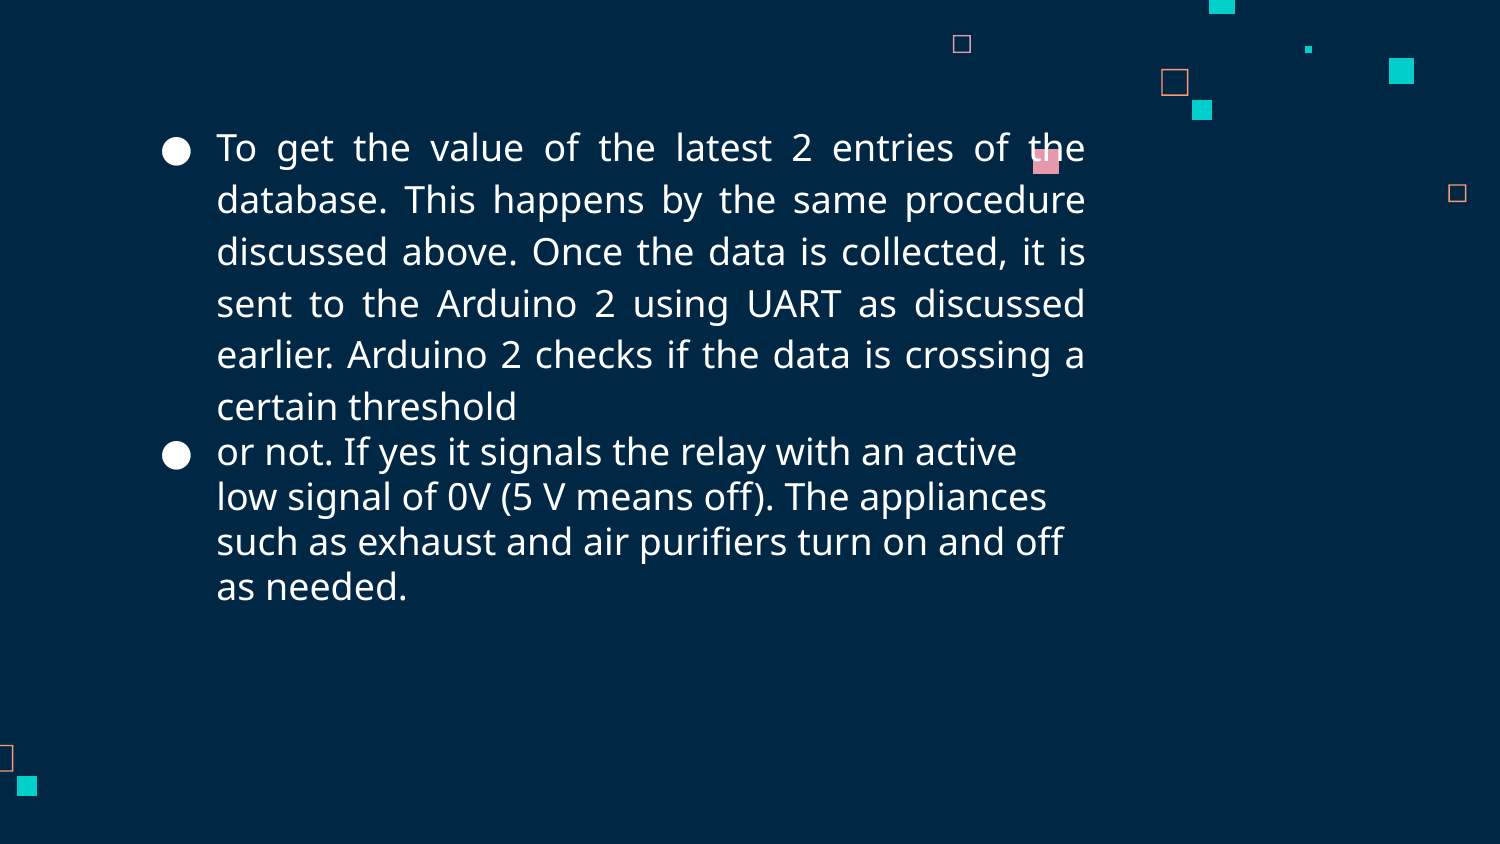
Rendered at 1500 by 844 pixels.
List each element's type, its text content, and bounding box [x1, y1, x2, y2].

text_box To get the value of the latest 2 entries of the database. This happens by the same procedure discussed above. Once the data is collected, it is sent to the Arduino 2 using UART as discussed earlier. Arduino 2 checks if the data is crossing a certain threshold or not. If yes it signals the relay with an active low signal of 0V (5 V means off). The appliances such as exhaust and air purifiers turn on and off as needed. [126, 90, 1102, 636]
